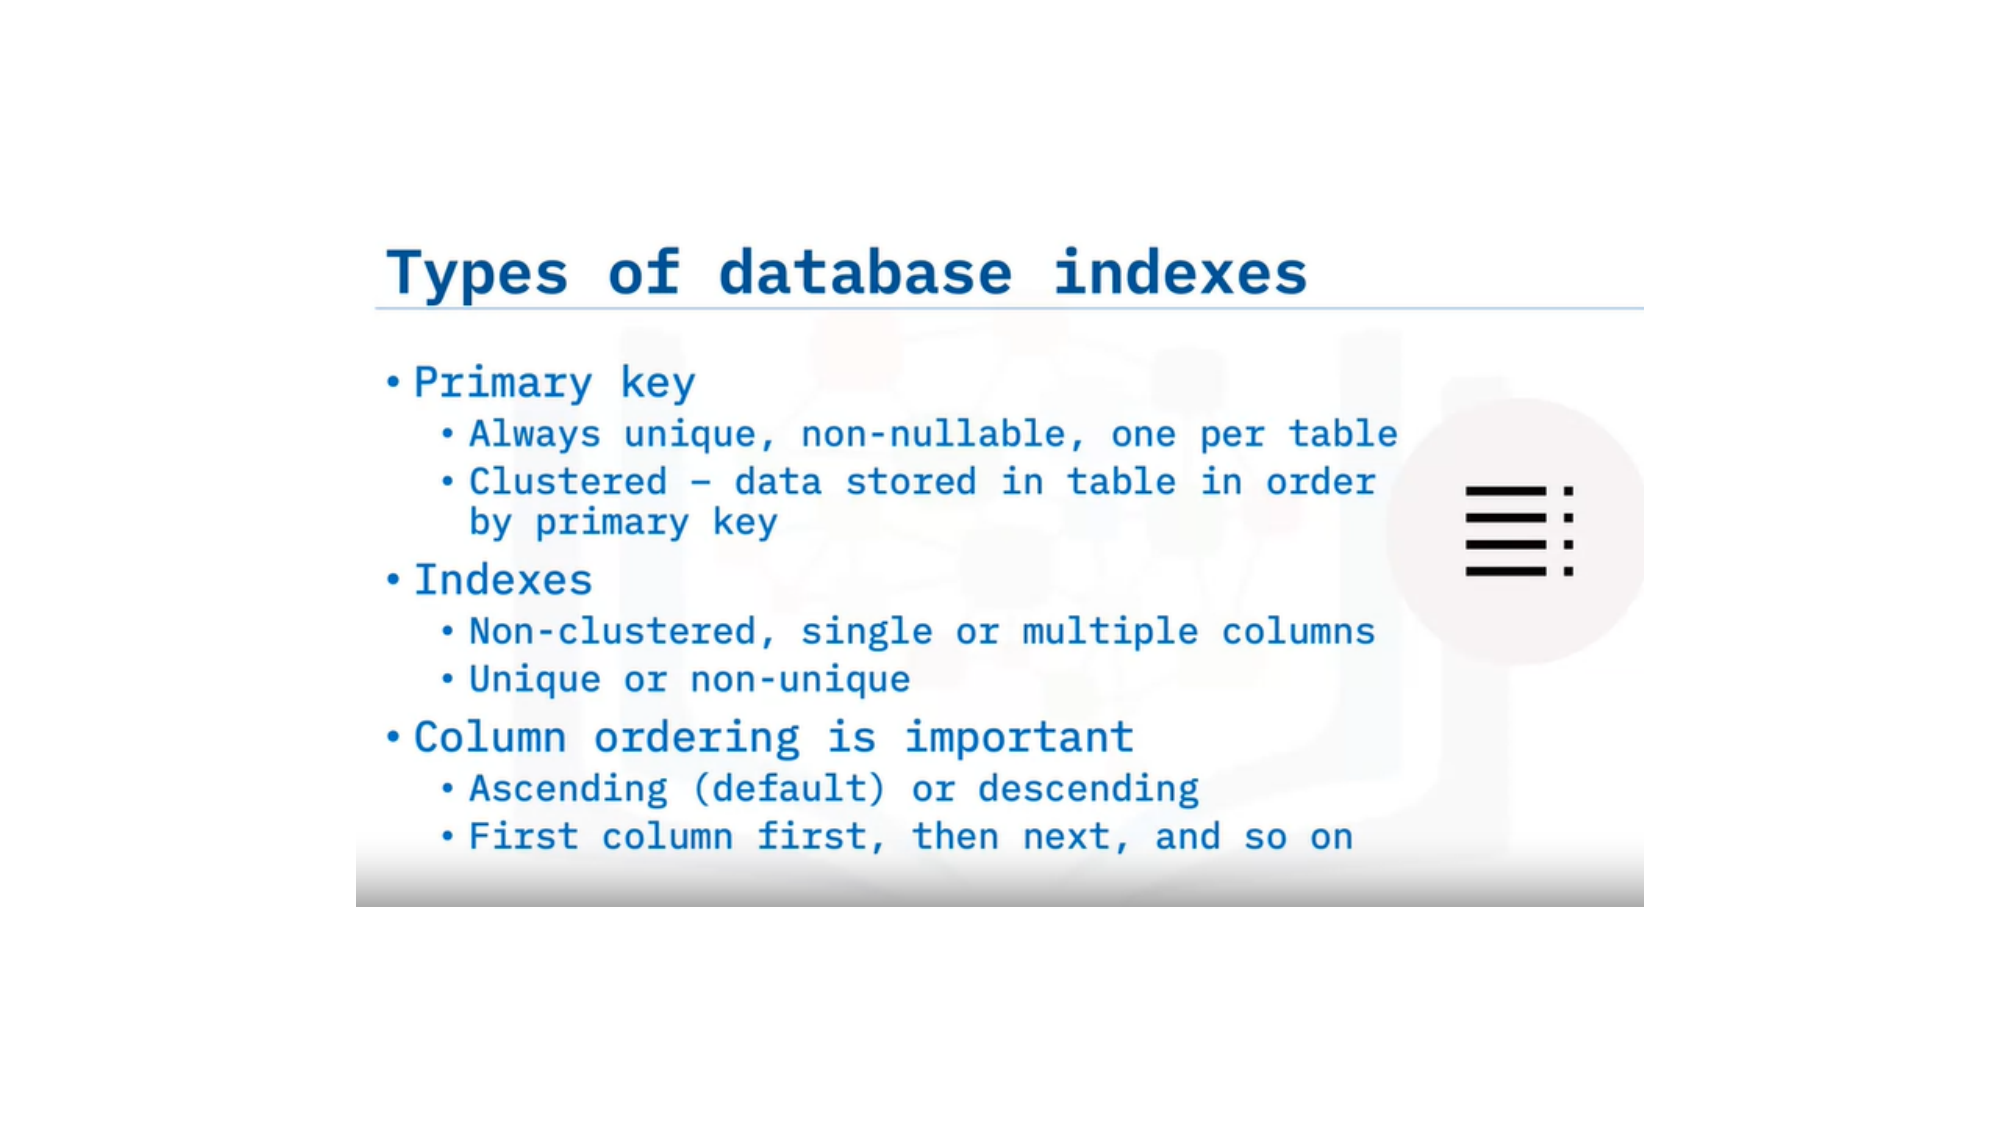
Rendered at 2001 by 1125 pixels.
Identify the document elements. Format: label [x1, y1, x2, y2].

picture [356, 218, 1644, 907]
